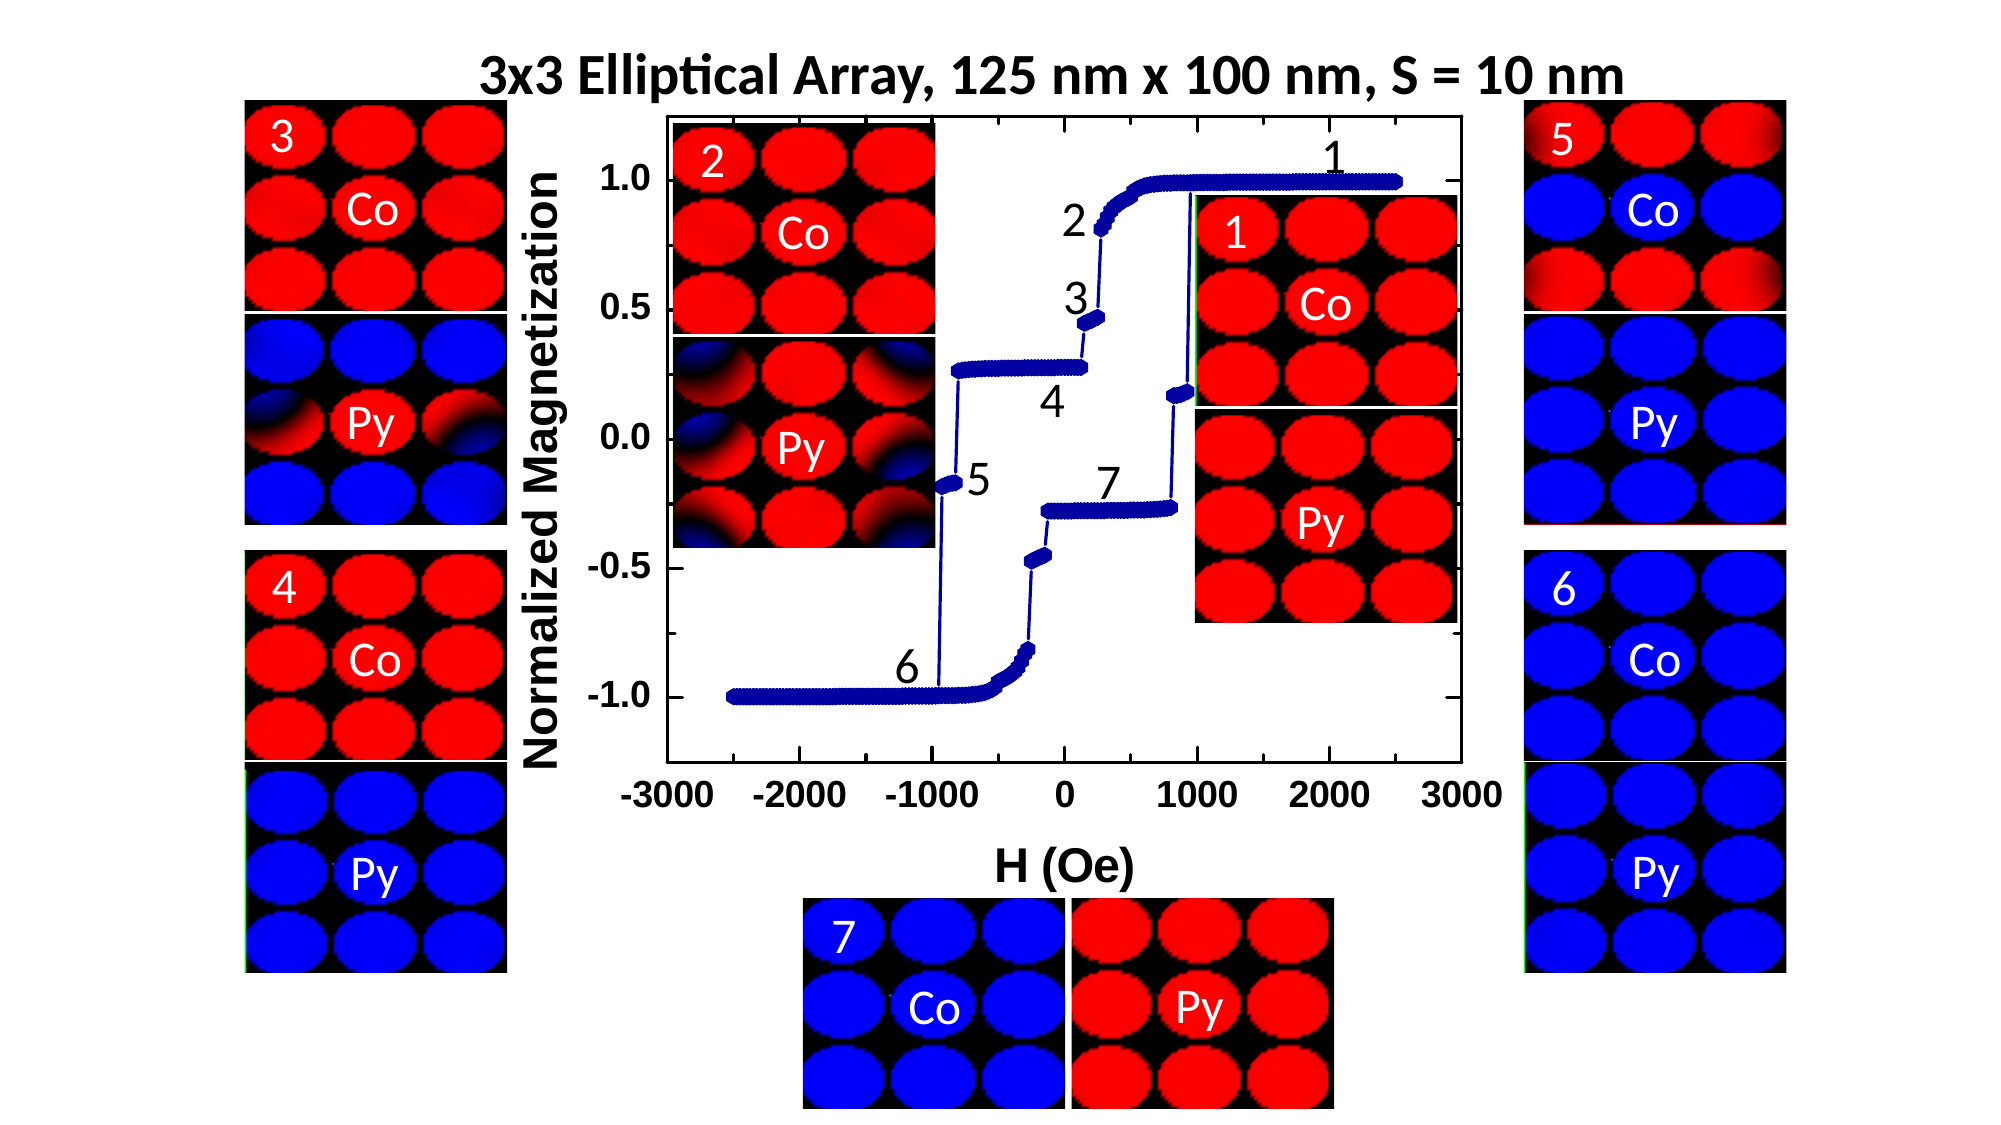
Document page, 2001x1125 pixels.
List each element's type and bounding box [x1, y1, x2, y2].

text_box [244, 11, 1915, 1125]
